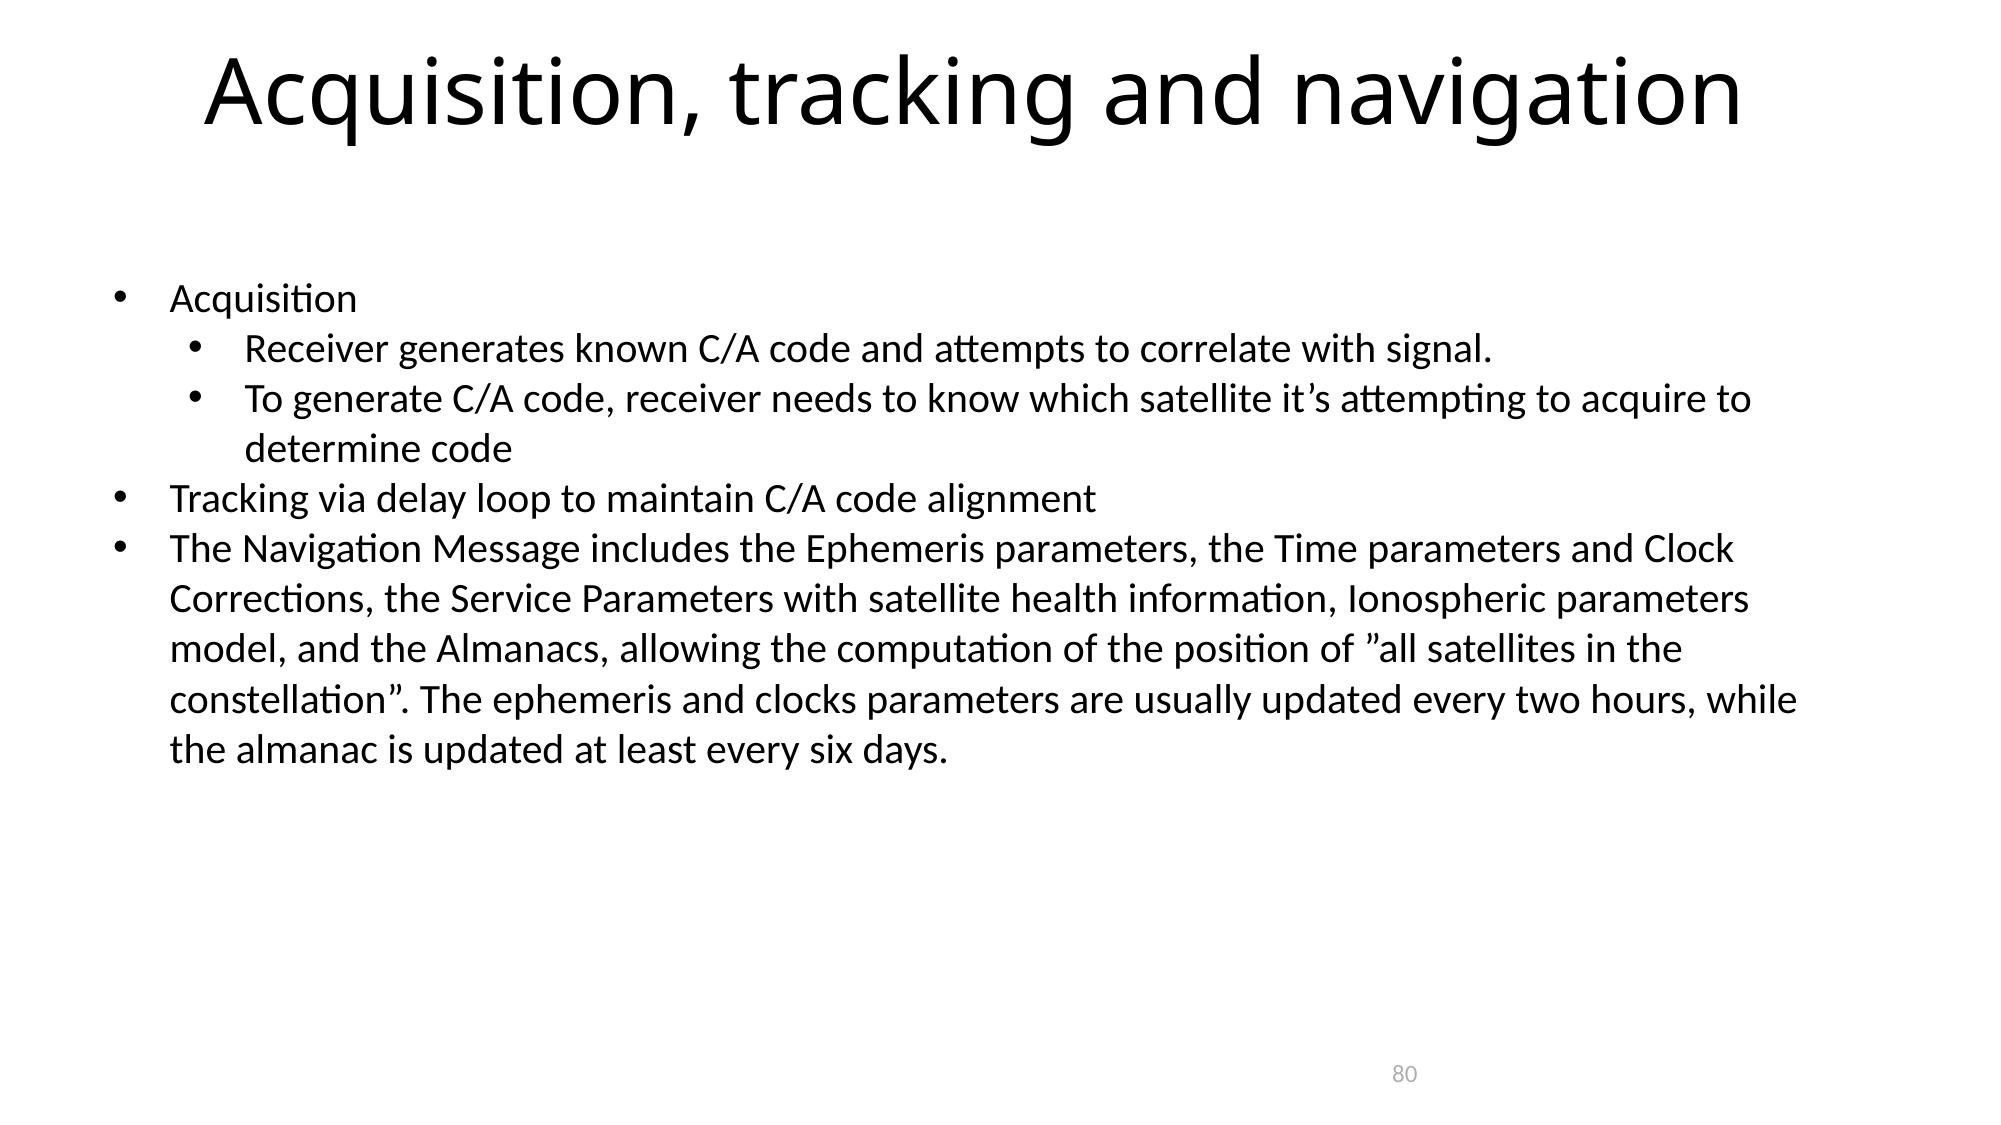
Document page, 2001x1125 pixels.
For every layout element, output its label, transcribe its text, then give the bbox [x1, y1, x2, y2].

slide_number 80 [1074, 738, 1425, 1125]
text_box Acquisition Receiver generates known C/A code and attempts to correlate with signal. To generate C/A code, receiver needs to know which satellite it’s attempting to acquire to determine code Tracking via delay loop to maintain C/A code alignment The Navigation Message includes the Ephemeris parameters, the Time parameters and Clock Corrections, the Service Parameters with satellite health information, Ionospheric parameters model, and the Almanacs, allowing the computation of the position of ”all satellites in the constellation”. The ephemeris and clocks parameters are usually updated every two hours, while the almanac is updated at least every six days. [105, 263, 1847, 909]
text_box Acquisition, tracking and navigation [30, 25, 1922, 151]
